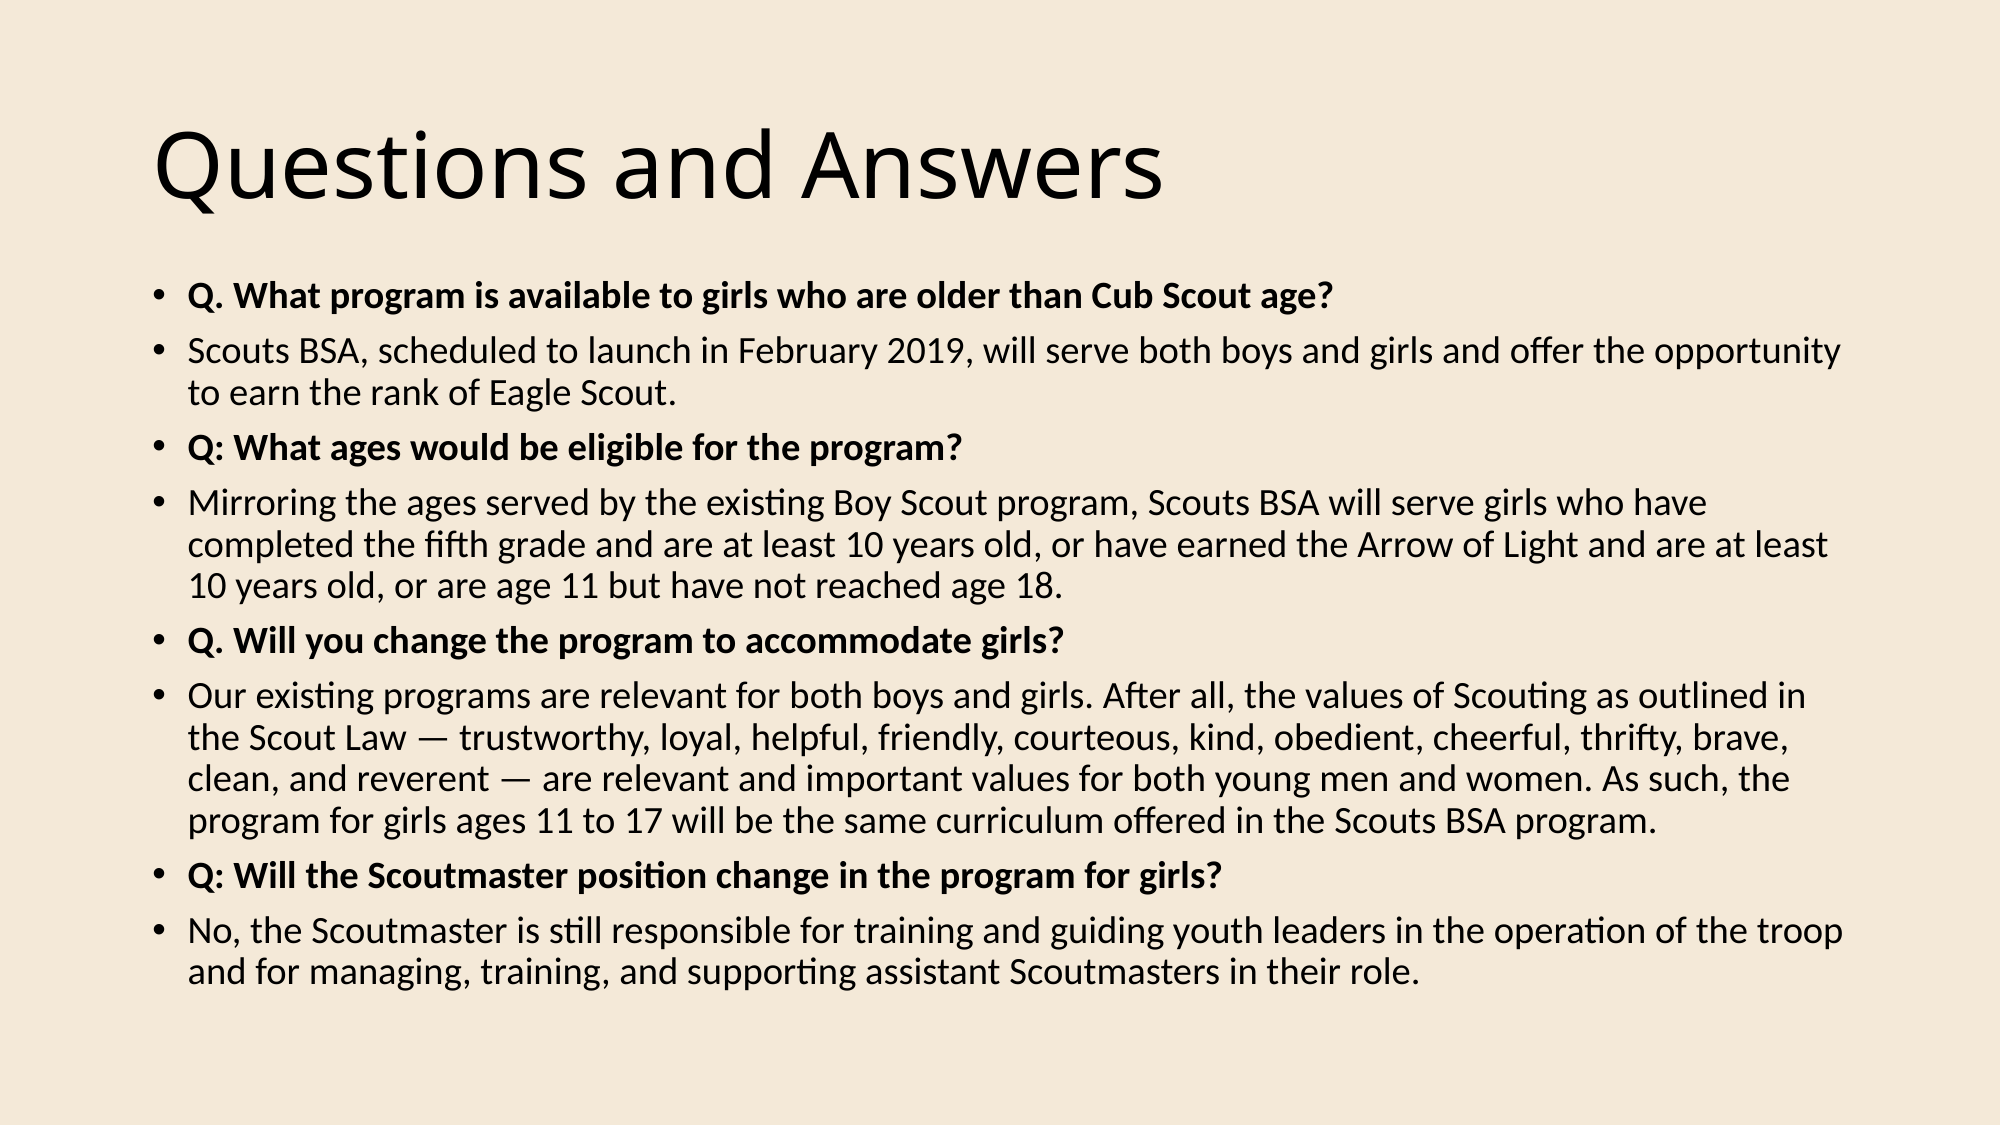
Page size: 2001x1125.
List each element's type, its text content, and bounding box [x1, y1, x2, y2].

list Q. What program is available to girls who are older than Cub Scout age? Scouts BSA, scheduled to launch in February 2019, will serve both boys and girls and offer the opportunity to earn the rank of Eagle Scout. Q: What ages would be eligible for the program? Mirroring the ages served by the existing Boy Scout program, Scouts BSA will serve girls who have completed the fifth grade and are at least 10 years old, or have earned the Arrow of Light and are at least 10 years old, or are age 11 but have not reached age 18. Q. Will you change the program to accommodate girls? Our existing programs are relevant for both boys and girls. After all, the values of Scouting as outlined in the Scout Law — trustworthy, loyal, helpful, friendly, courteous, kind, obedient, cheerful, thrifty, brave, clean, and reverent — are relevant and important values for both young men and women. As such, the program for girls ages 11 to 17 will be the same curriculum offered in the Scouts BSA program. Q: Will the Scoutmaster position change in the program for girls? No, the Scoutmaster is still responsible for training and guiding youth leaders in the operation of the troop and for managing, training, and supporting assistant Scoutmasters in their role. [137, 268, 1863, 1014]
title Questions and Answers [137, 59, 1863, 268]
